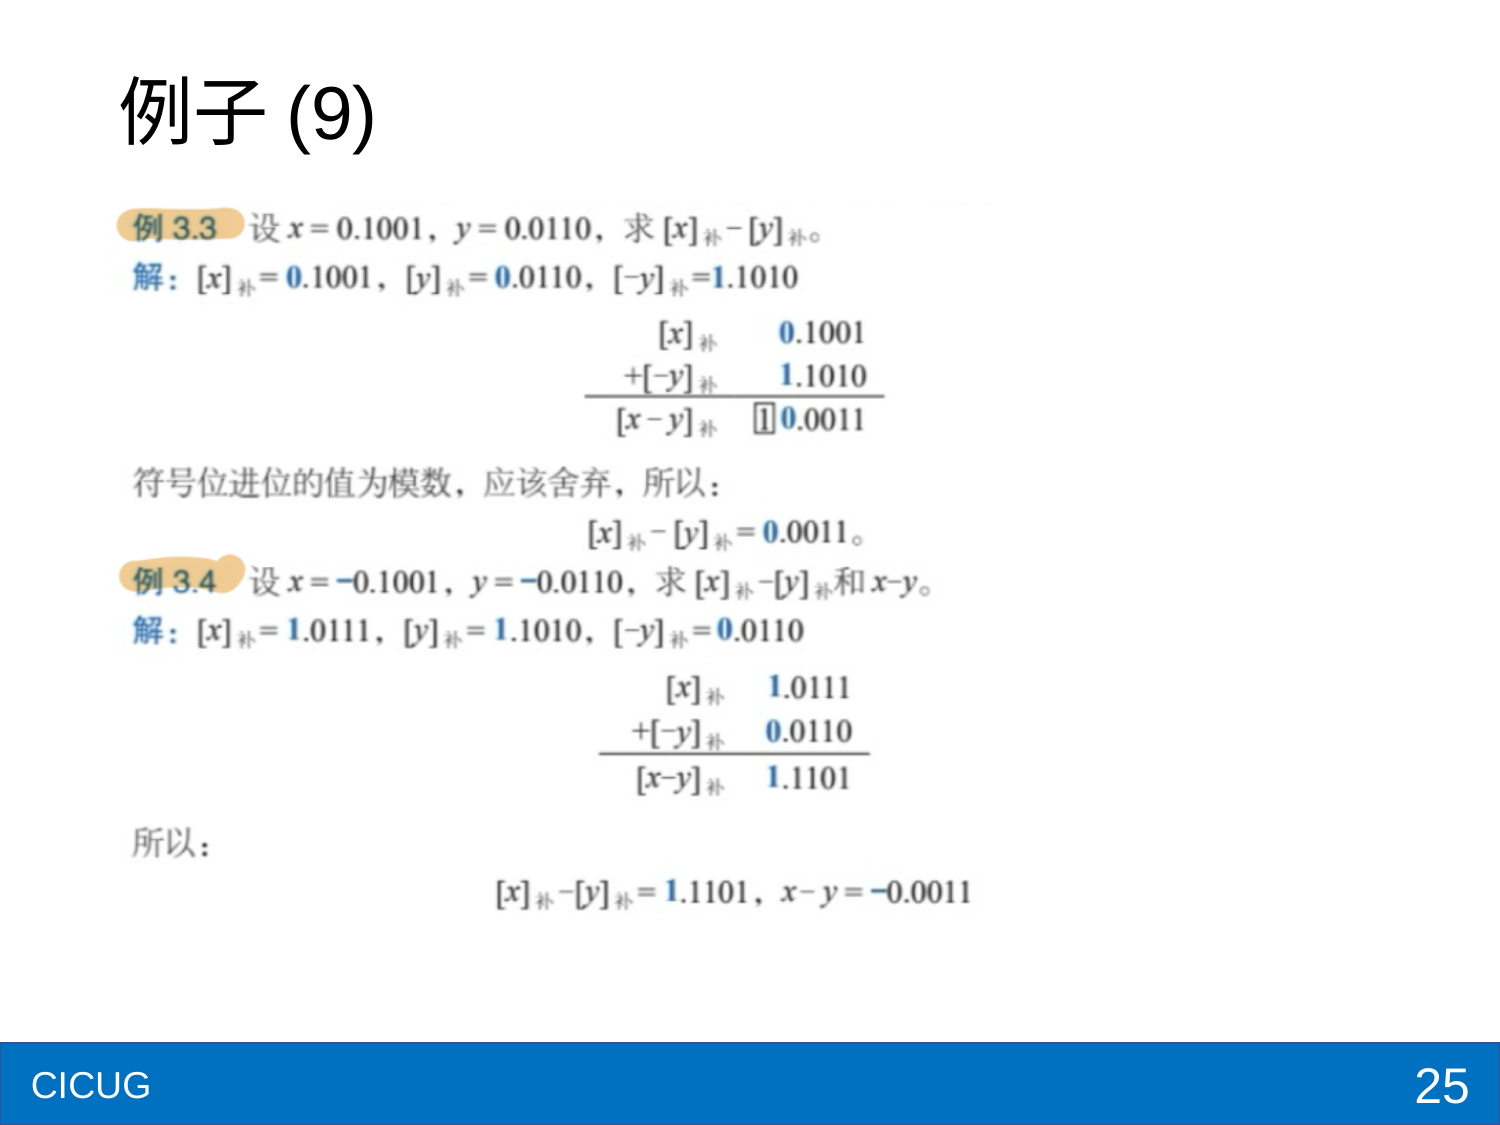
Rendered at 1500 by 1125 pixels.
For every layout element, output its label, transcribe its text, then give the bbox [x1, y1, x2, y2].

title 例子(9) [103, 59, 1397, 171]
slide_number 25 [1147, 1054, 1485, 1114]
picture [103, 203, 1046, 922]
